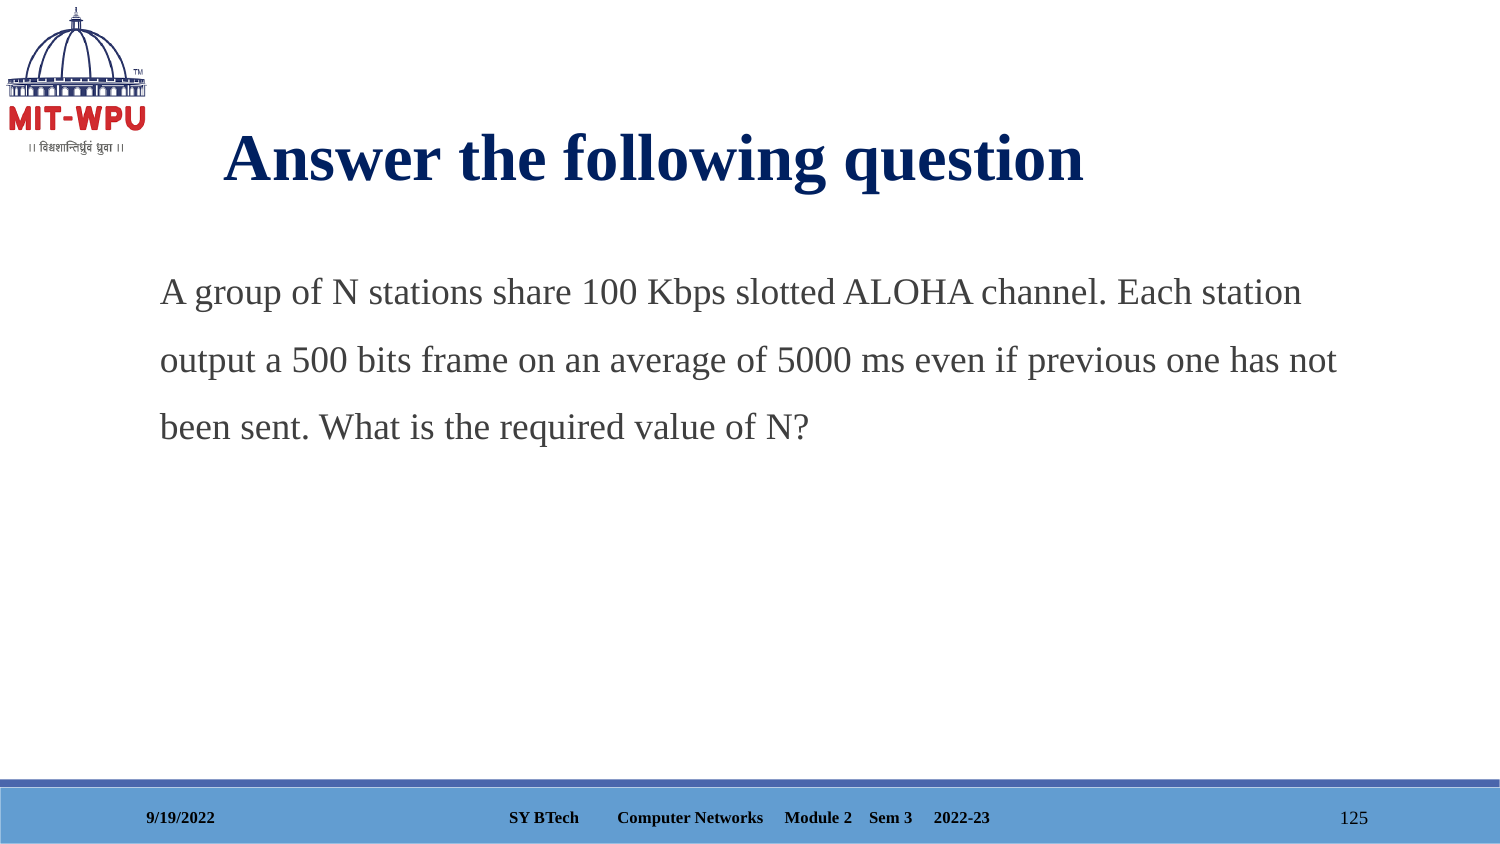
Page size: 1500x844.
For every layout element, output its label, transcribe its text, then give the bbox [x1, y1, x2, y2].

slide_number ‹#› [1218, 794, 1380, 840]
footer SY BTech Computer Networks Module 2 Sem 3 2022-23 [453, 794, 1047, 840]
picture [6, 7, 164, 156]
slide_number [135, 794, 440, 840]
title Answer the following question [212, 122, 1500, 200]
text_box A group of N stations share 100 Kbps slotted ALOHA channel. Each station output a 500 bits frame on an average of 5000 ms even if previous one has not been sent. What is the required value of N? [84, 238, 1346, 523]
